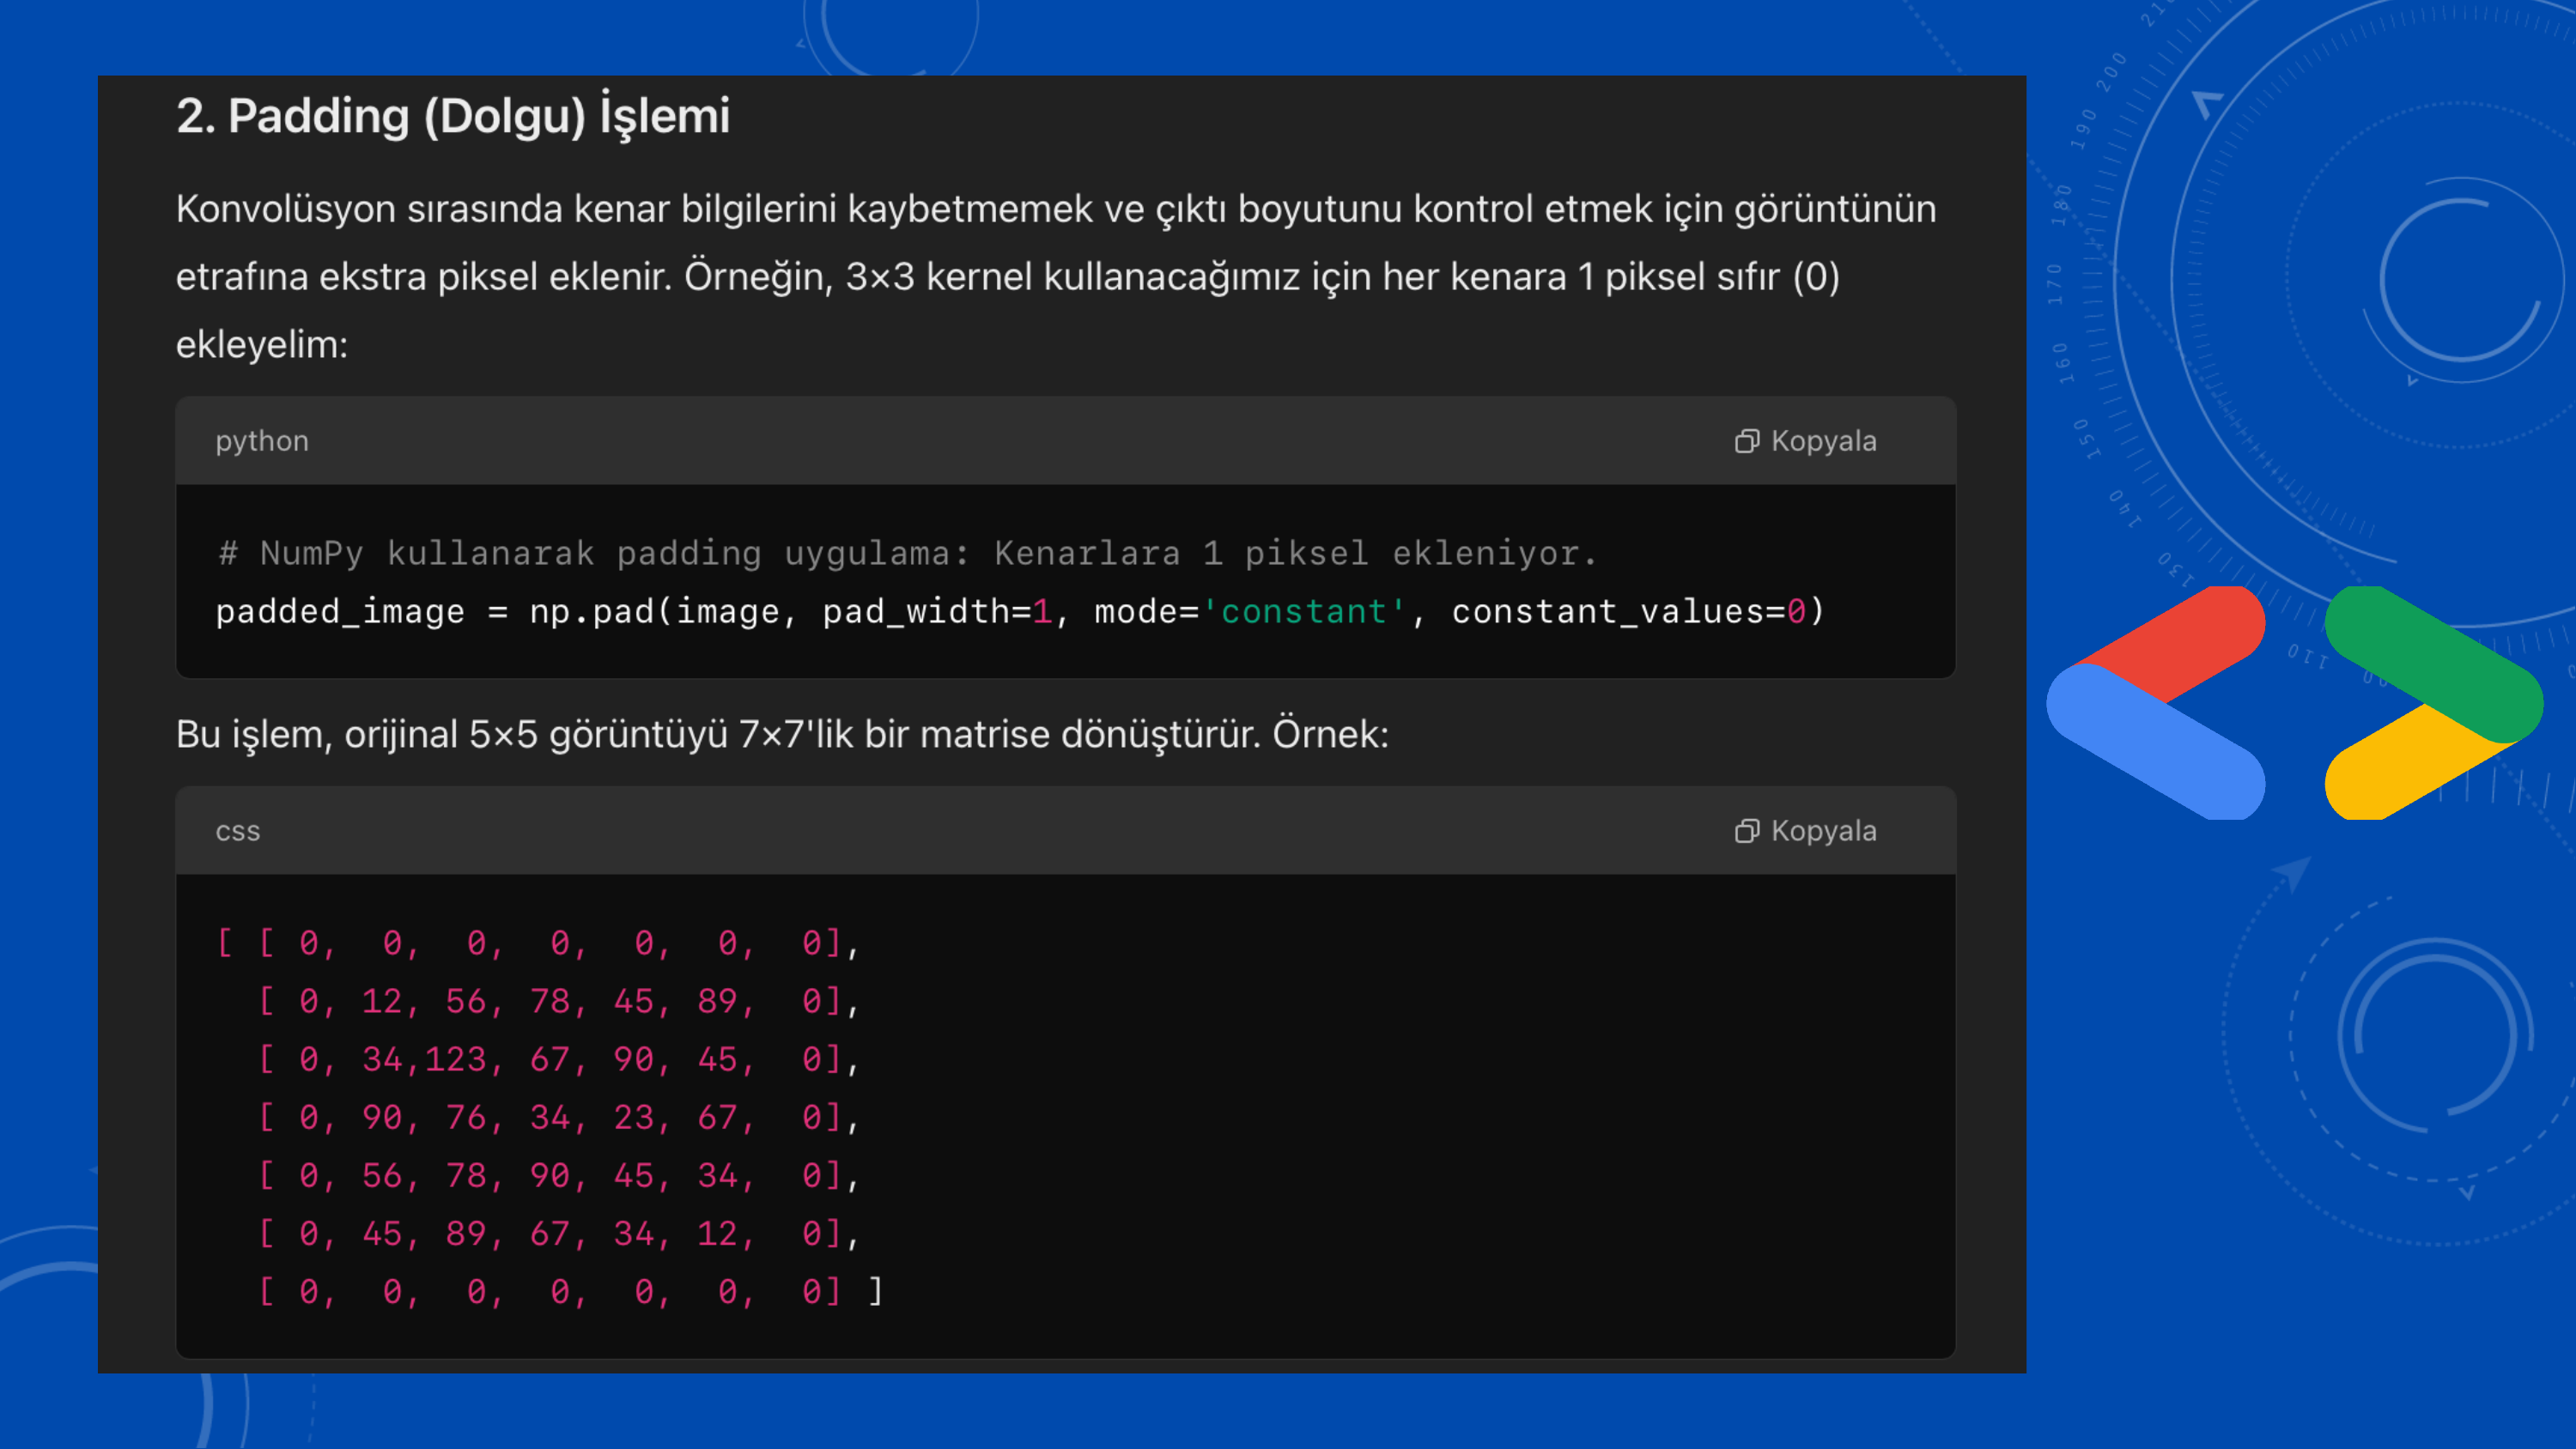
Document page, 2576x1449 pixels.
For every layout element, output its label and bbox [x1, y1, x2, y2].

text_box [0, 0, 2576, 1449]
text_box [97, 76, 2027, 1373]
text_box [2045, 586, 2544, 820]
